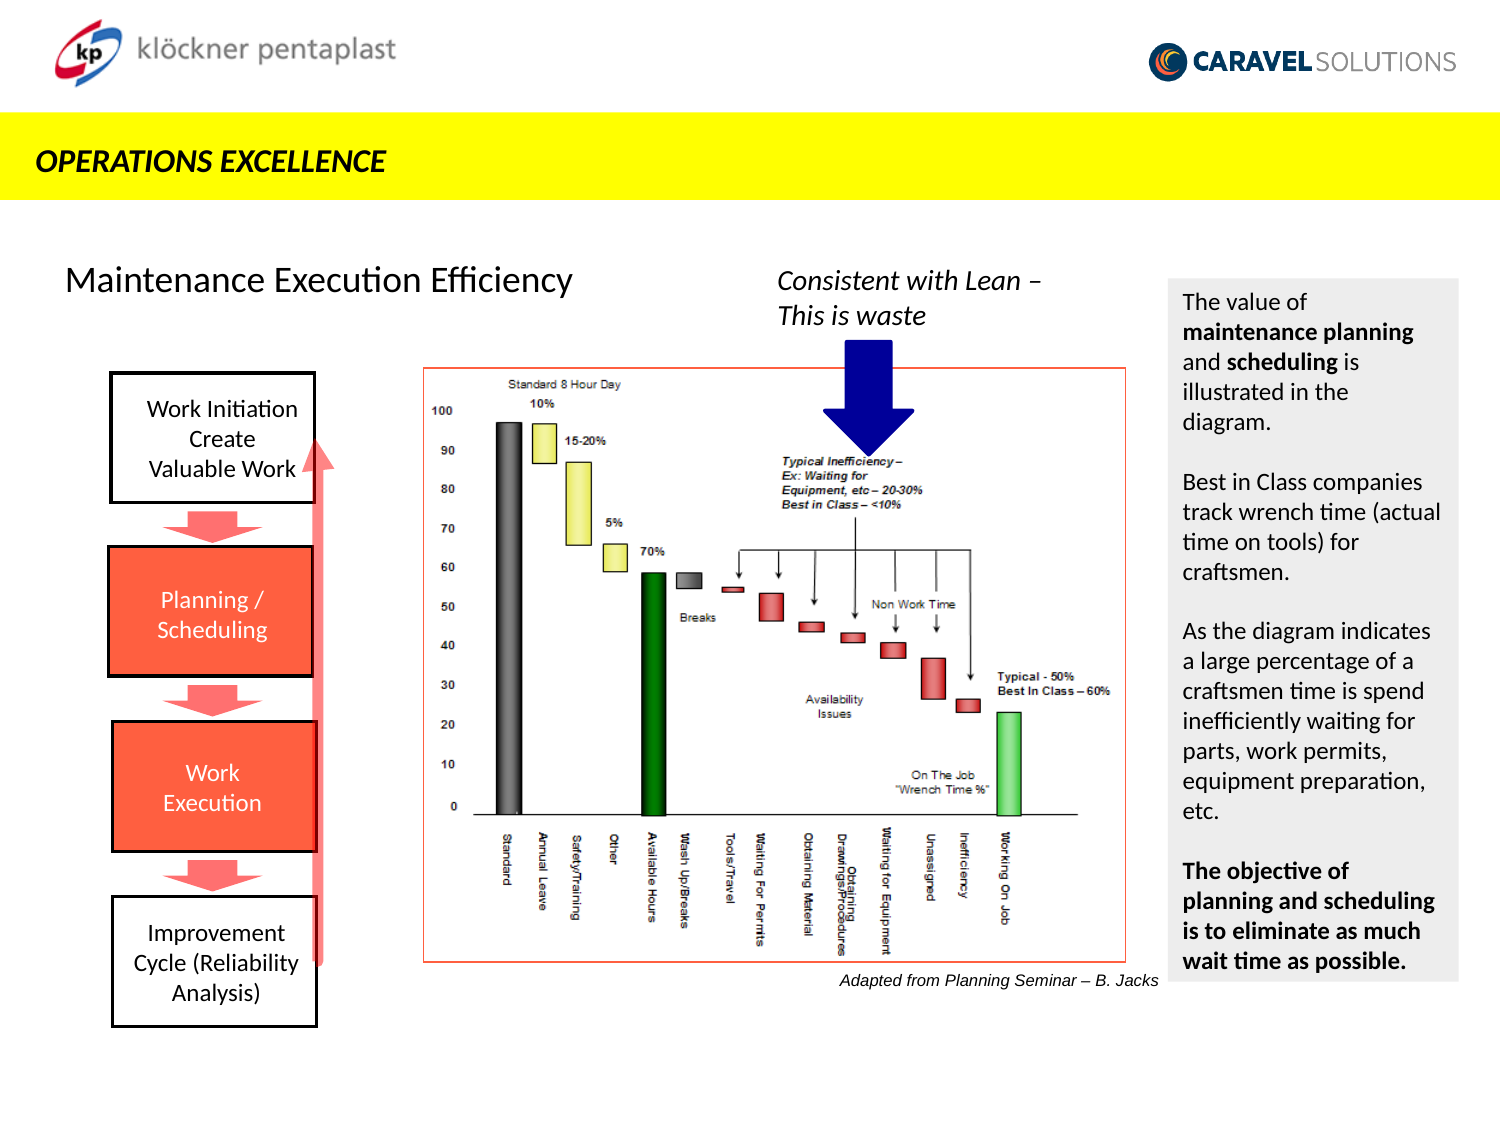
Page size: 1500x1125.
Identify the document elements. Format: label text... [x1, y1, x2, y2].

picture [1144, 40, 1467, 85]
text_box [0, 110, 1500, 202]
text_box [160, 509, 265, 545]
text_box OPERATIONS EXCELLENCE [20, 131, 1396, 187]
text_box Work Initiation Create Valuable Work [131, 385, 315, 490]
text_box Maintenance Execution Efficiency [50, 248, 720, 308]
text_box [112, 896, 317, 1027]
text_box [844, 339, 893, 367]
text_box Consistent with Lean – This is waste [762, 254, 1125, 339]
picture [54, 18, 397, 89]
text_box The value of maintenance planning and scheduling is illustrated in the diagram. Best in Class companies track wrench time (actual time on tools) for craftsmen. As the diagram indicates a large percentage of a craftsmen time is spend inefficiently waiting for parts, work permits, equipment preparation, etc. The objective of planning and scheduling is to eliminate as much wait time as possible. [1167, 278, 1459, 982]
picture [423, 368, 1126, 962]
text_box [112, 721, 309, 852]
text_box Planning / Scheduling [121, 576, 304, 651]
text_box [160, 682, 265, 719]
text_box Adapted from Planning Seminar – B. Jacks [824, 962, 1275, 998]
text_box [160, 857, 265, 894]
text_box Work Execution [121, 749, 305, 824]
text_box [110, 373, 315, 503]
text_box [108, 546, 309, 677]
